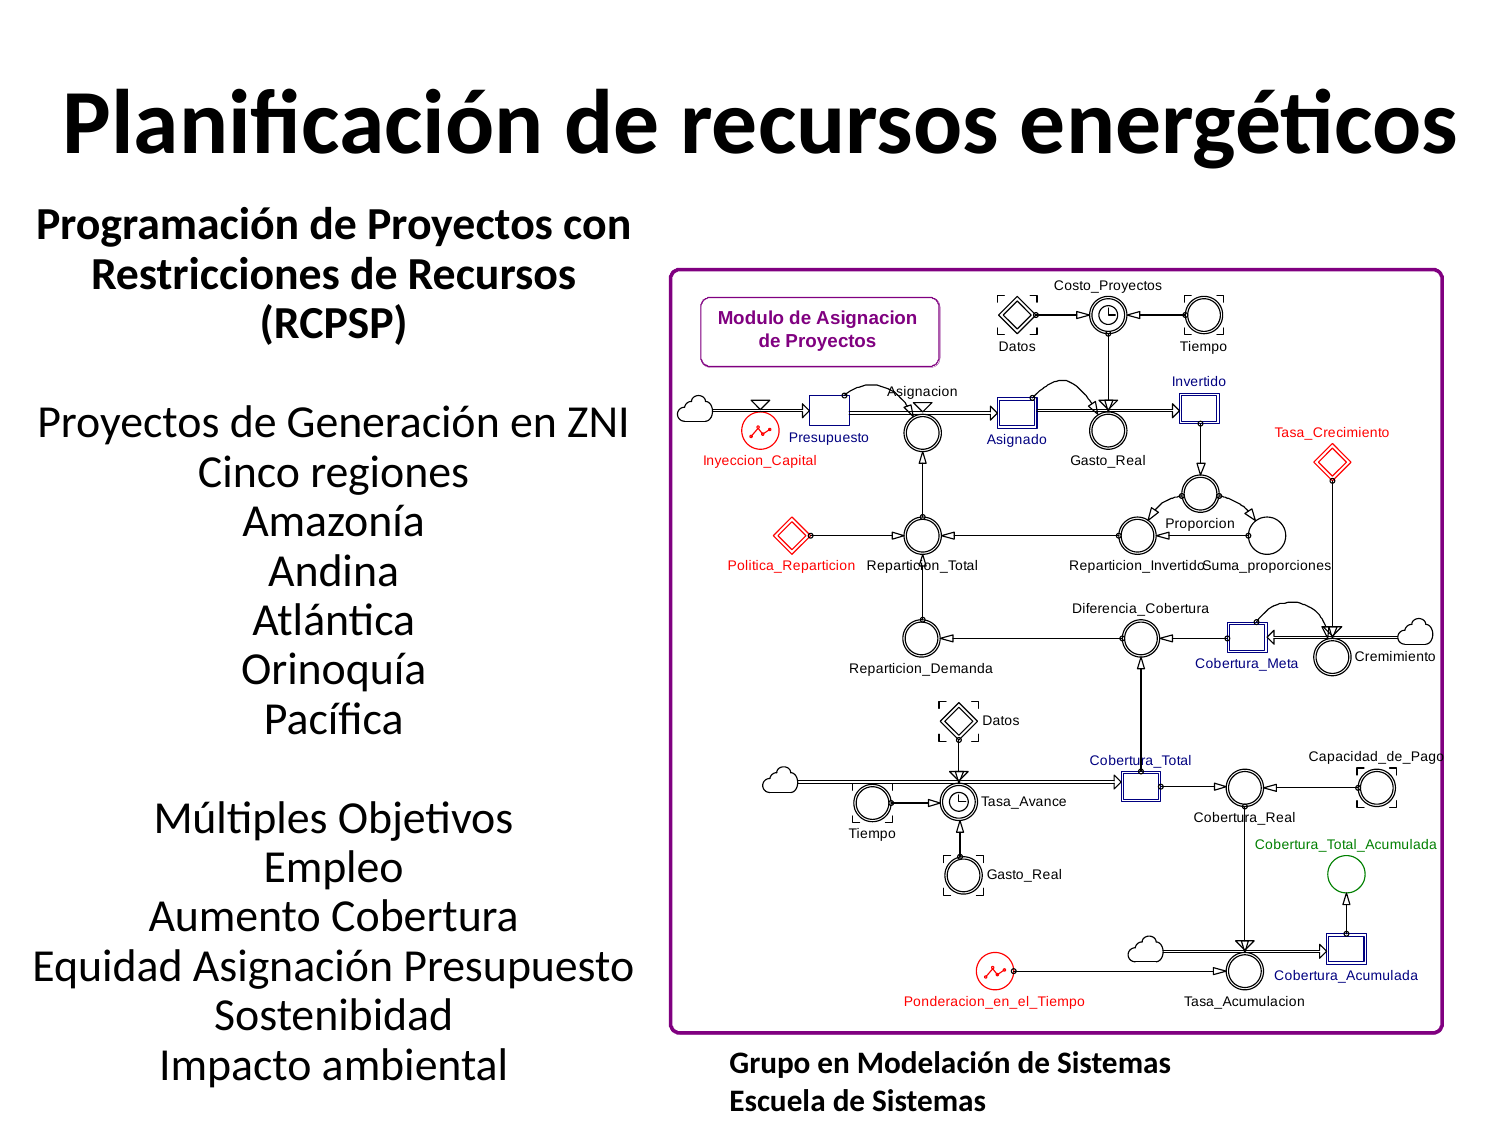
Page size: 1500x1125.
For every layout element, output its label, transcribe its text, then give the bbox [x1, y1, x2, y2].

text_box Planificación de recursos energéticos [47, 54, 1475, 180]
picture [660, 266, 1447, 1036]
text_box Grupo en Modelación de Sistemas Escuela de Sistemas [714, 1035, 1500, 1125]
title Programación de Proyectos con Restricciones de Recursos (RCPSP) Proyectos de Generación en ZNI Cinco regiones Amazonía Andina Atlántica Orinoquía Pacífica Múltiples Objetivos Empleo Aumento Cobertura Equidad Asignación Presupuesto Sostenibidad Impacto ambiental [5, 609, 655, 835]
